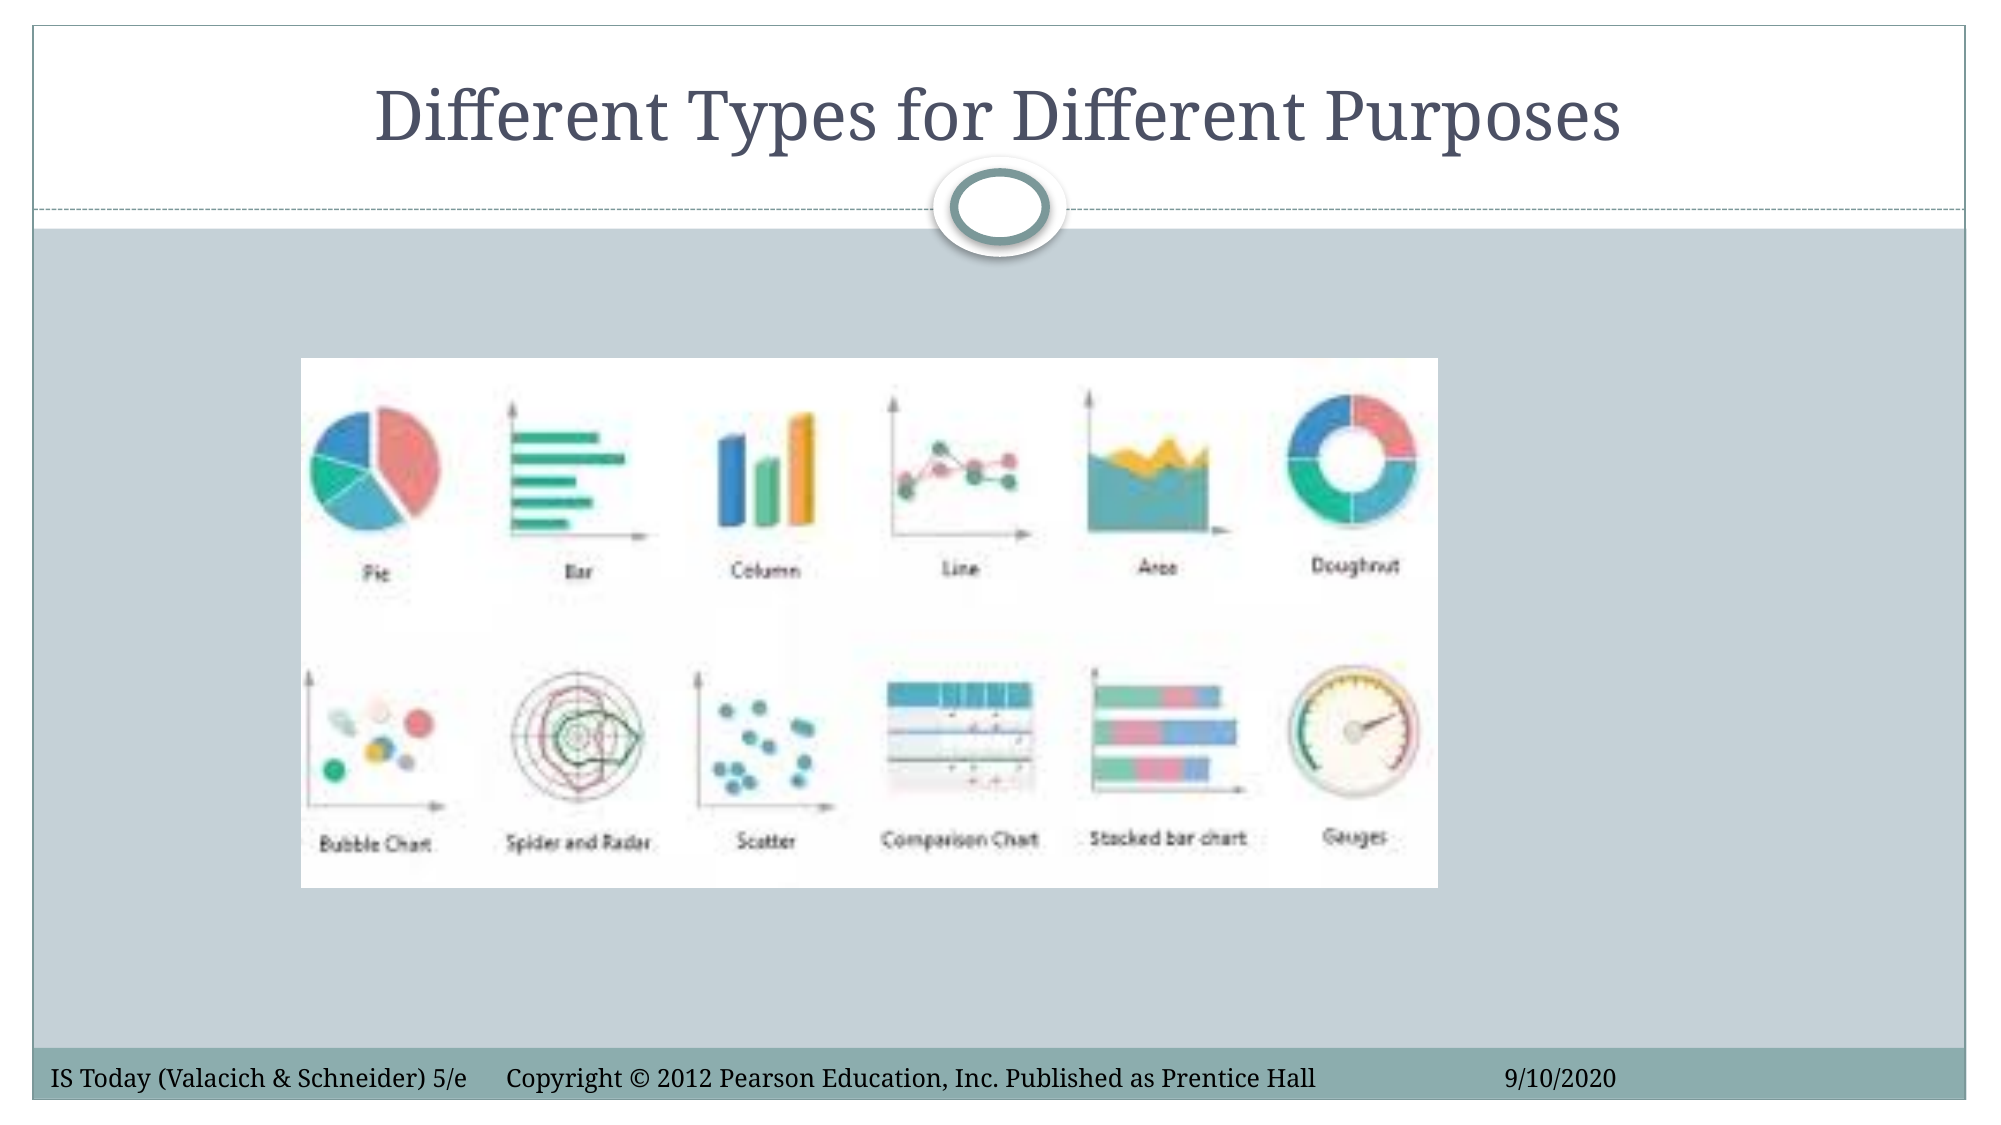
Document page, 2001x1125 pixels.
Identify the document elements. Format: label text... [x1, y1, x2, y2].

title Different Types for Different Purposes [65, 37, 1933, 162]
picture [300, 358, 1438, 888]
